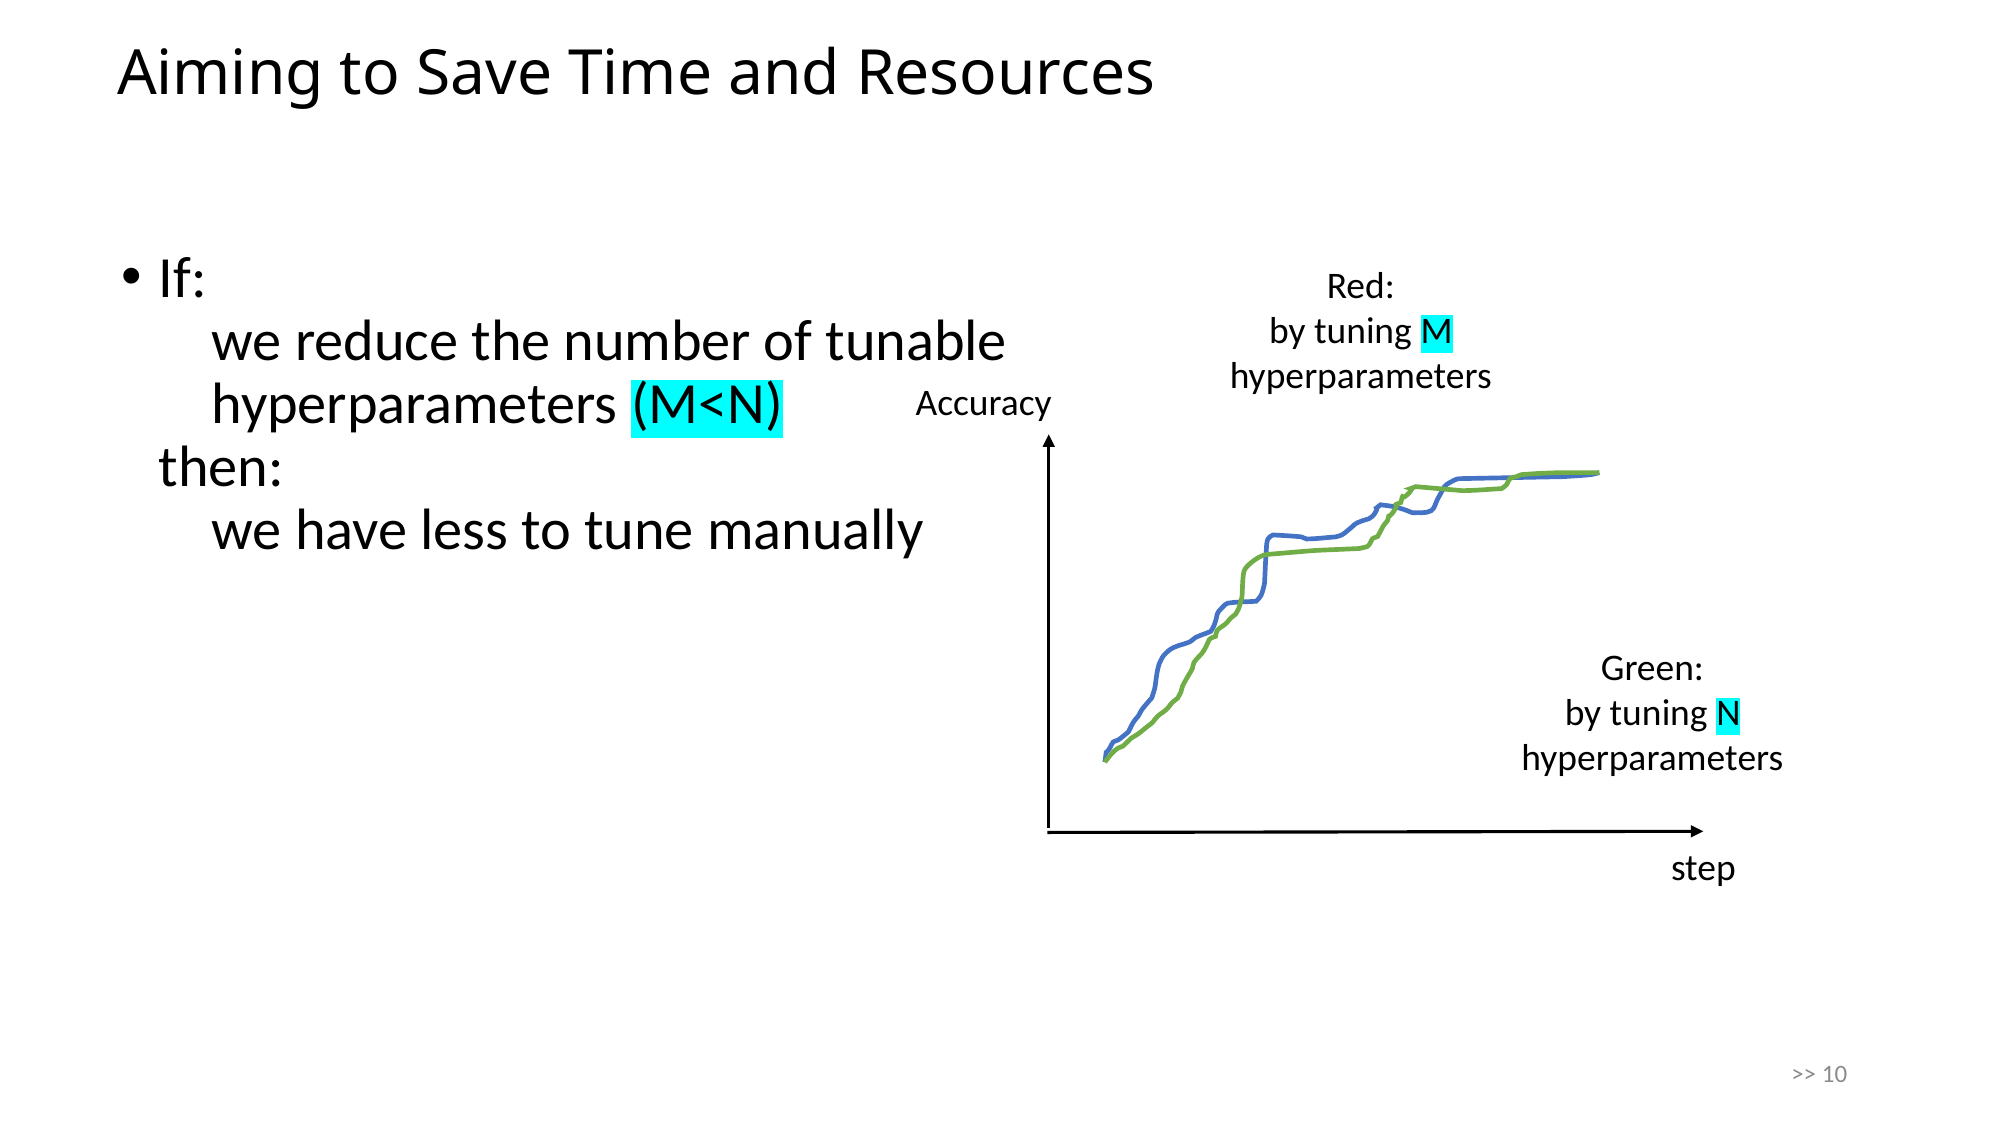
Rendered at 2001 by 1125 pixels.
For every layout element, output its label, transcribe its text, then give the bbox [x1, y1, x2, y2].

slide_number >> 10 [1412, 1042, 1863, 1103]
list If: we reduce the number of tunable hyperparameters (M<N) then: we have less to tune manually [106, 239, 1832, 1021]
text_box [1443, 477, 1508, 489]
text_box Green: by tuning N hyperparameters [1506, 635, 1799, 786]
title Aiming to Save Time and Resources [101, 33, 1832, 116]
text_box [1265, 504, 1394, 553]
text_box [1104, 601, 1239, 759]
text_box step [1656, 835, 1751, 896]
text_box Accuracy [900, 370, 1067, 431]
text_box Red: by tuning M hyperparameters [1214, 253, 1507, 404]
text_box [1103, 471, 1600, 764]
